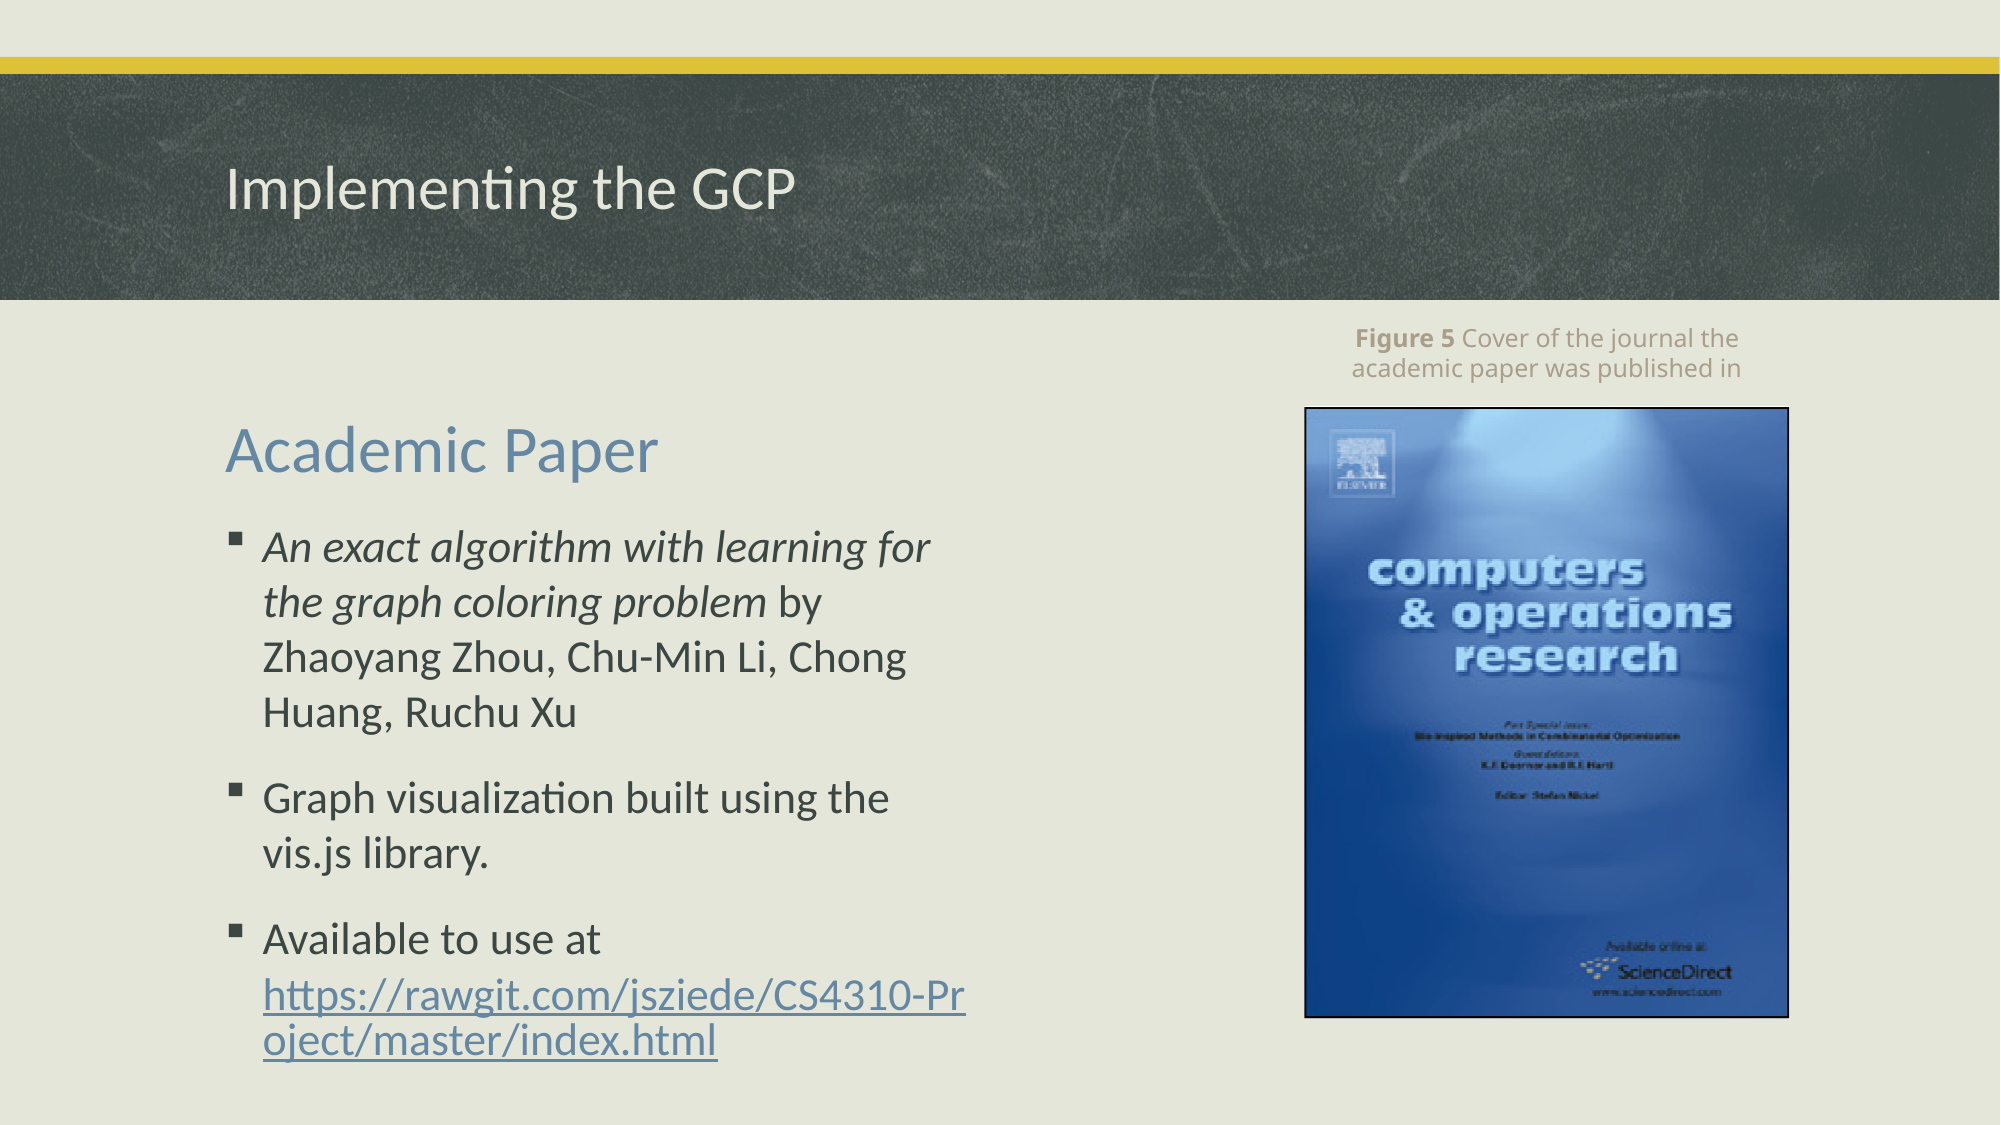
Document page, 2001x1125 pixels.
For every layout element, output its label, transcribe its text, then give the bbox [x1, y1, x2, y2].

text_box Figure 5 Cover of the journal the academic paper was published in [1304, 315, 1790, 390]
list Academic Paper An exact algorithm with learning for the graph coloring problem by Zhaoyang Zhou, Chu-Min Li, Chong Huang, Ruchu Xu Graph visualization built using the vis.js library. Available to use at https://rawgit.com/jsziede/CS4310-Project/master/index.html [210, 299, 988, 1125]
picture [0, 74, 2000, 300]
picture [1304, 406, 1790, 1019]
title Implementing the GCP [210, 76, 1790, 300]
